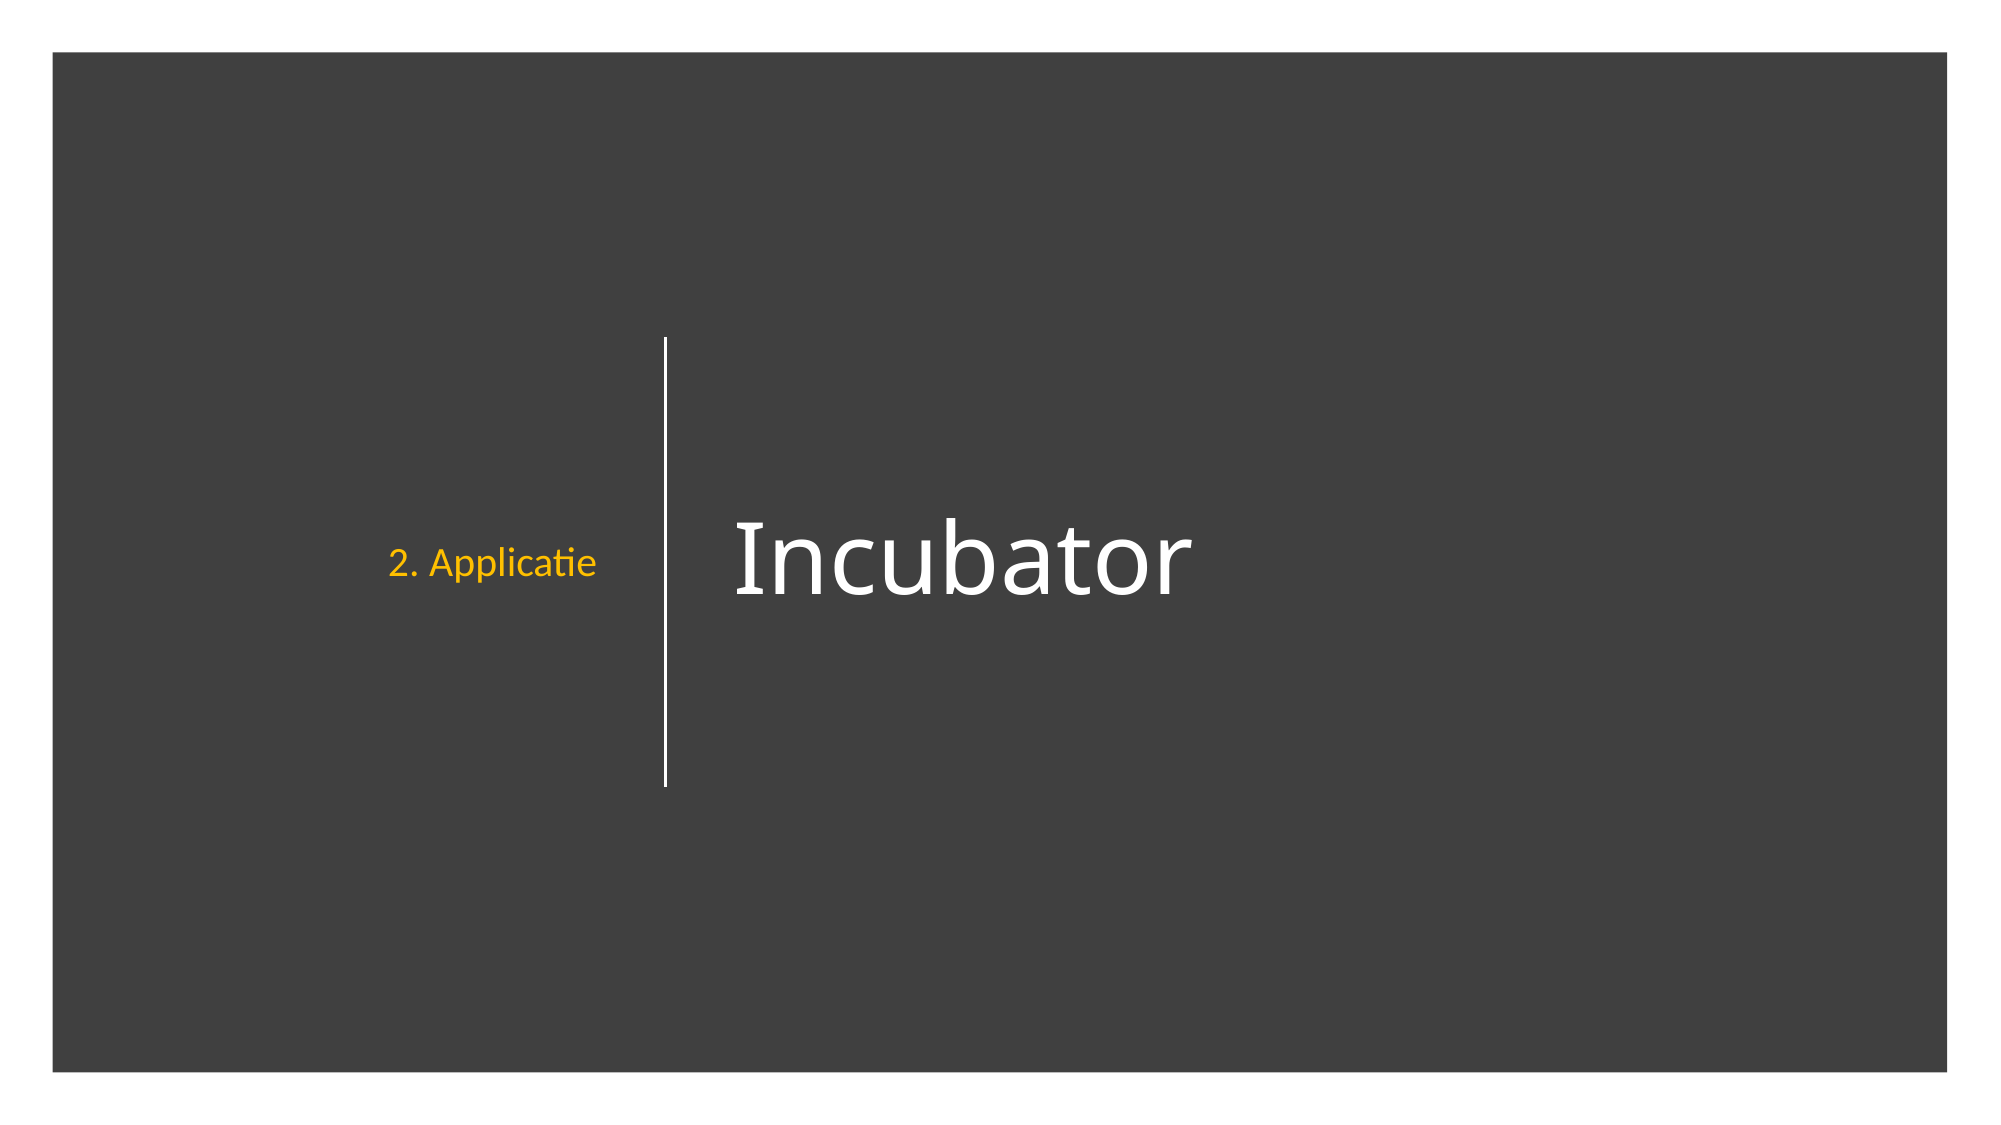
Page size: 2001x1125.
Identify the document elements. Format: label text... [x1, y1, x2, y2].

title Incubator [718, 158, 1829, 967]
subtitle 2. Applicatie [167, 158, 612, 967]
text_box [52, 51, 1948, 1073]
